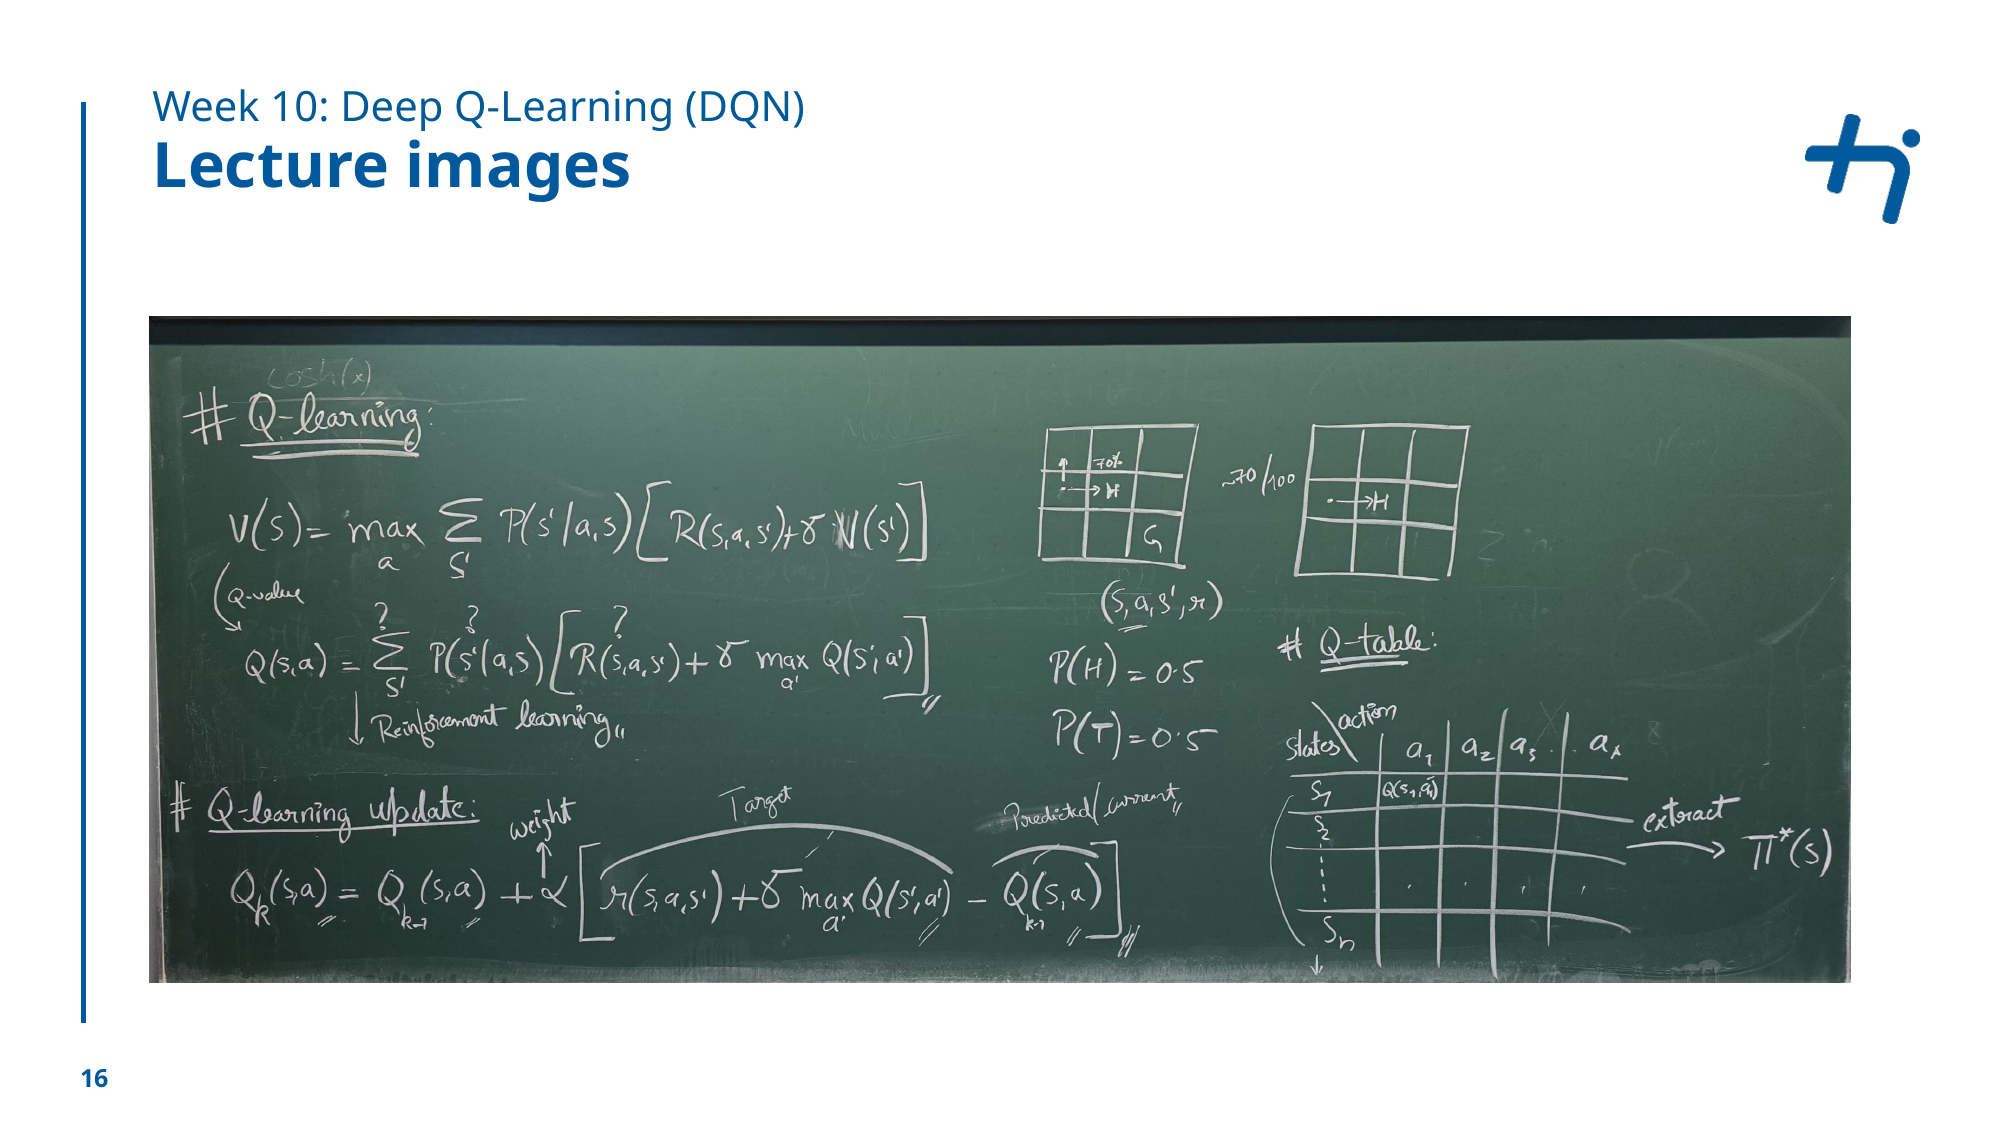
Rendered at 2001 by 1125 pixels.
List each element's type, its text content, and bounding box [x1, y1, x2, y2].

title Lecture images [137, 161, 1800, 226]
picture [149, 316, 1851, 983]
list Week 10: Deep Q-Learning (DQN) [137, 77, 1800, 161]
slide_number 16 [64, 1047, 488, 1113]
picture [1801, 110, 1924, 228]
